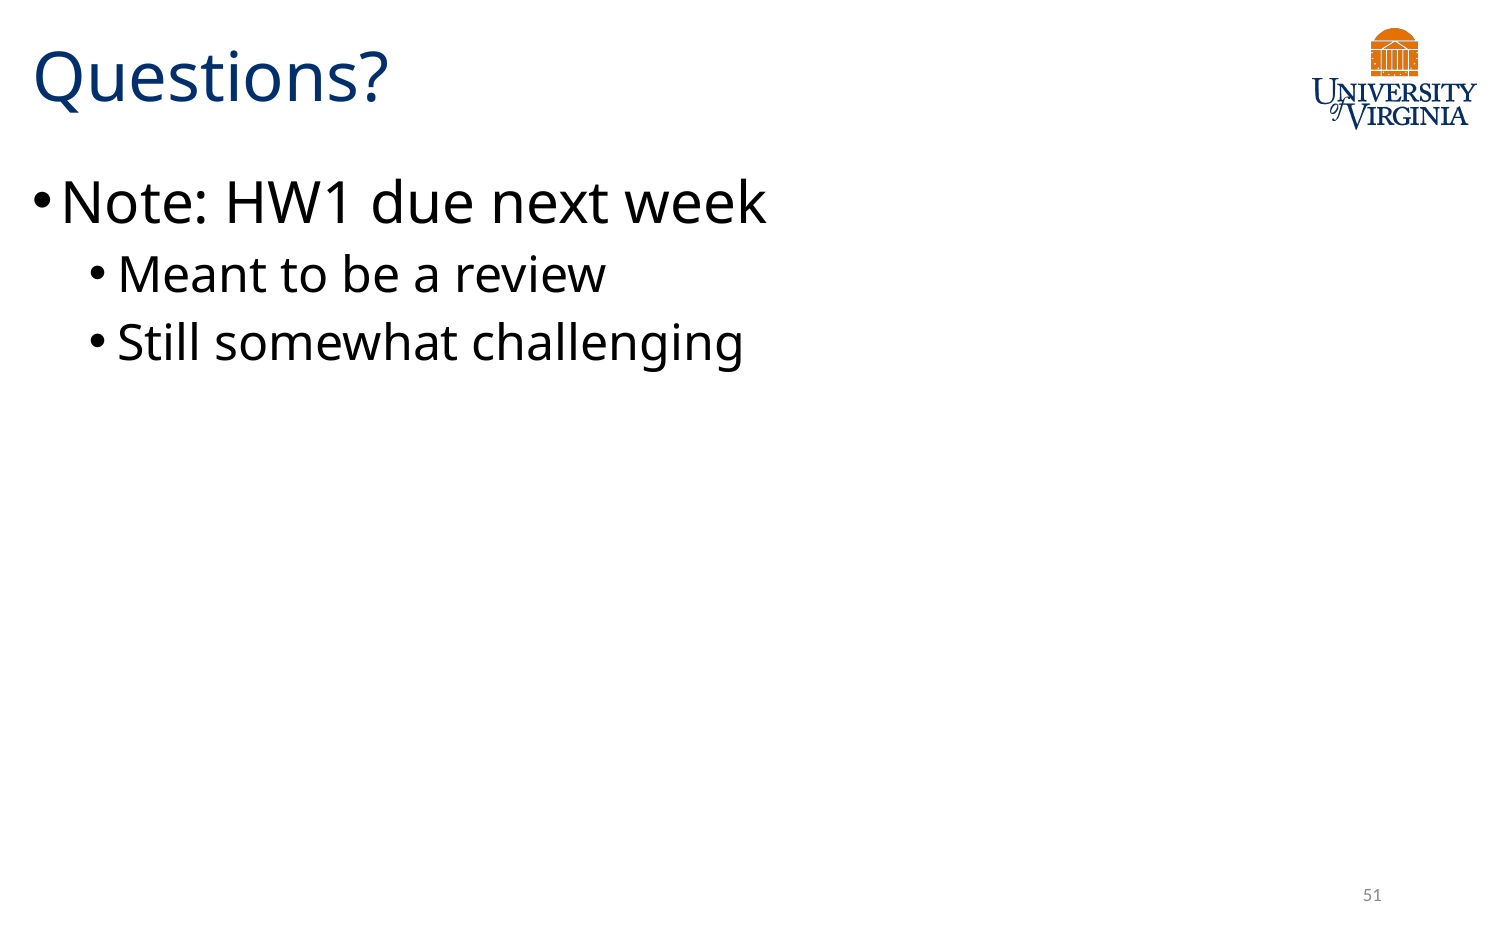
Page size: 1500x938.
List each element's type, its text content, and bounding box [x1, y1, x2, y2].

title Questions? [17, 14, 1297, 145]
slide_number 51 [1059, 868, 1397, 919]
picture [1312, 28, 1477, 130]
list Note: HW1 due next week Meant to be a review Still somewhat challenging [17, 157, 1483, 845]
